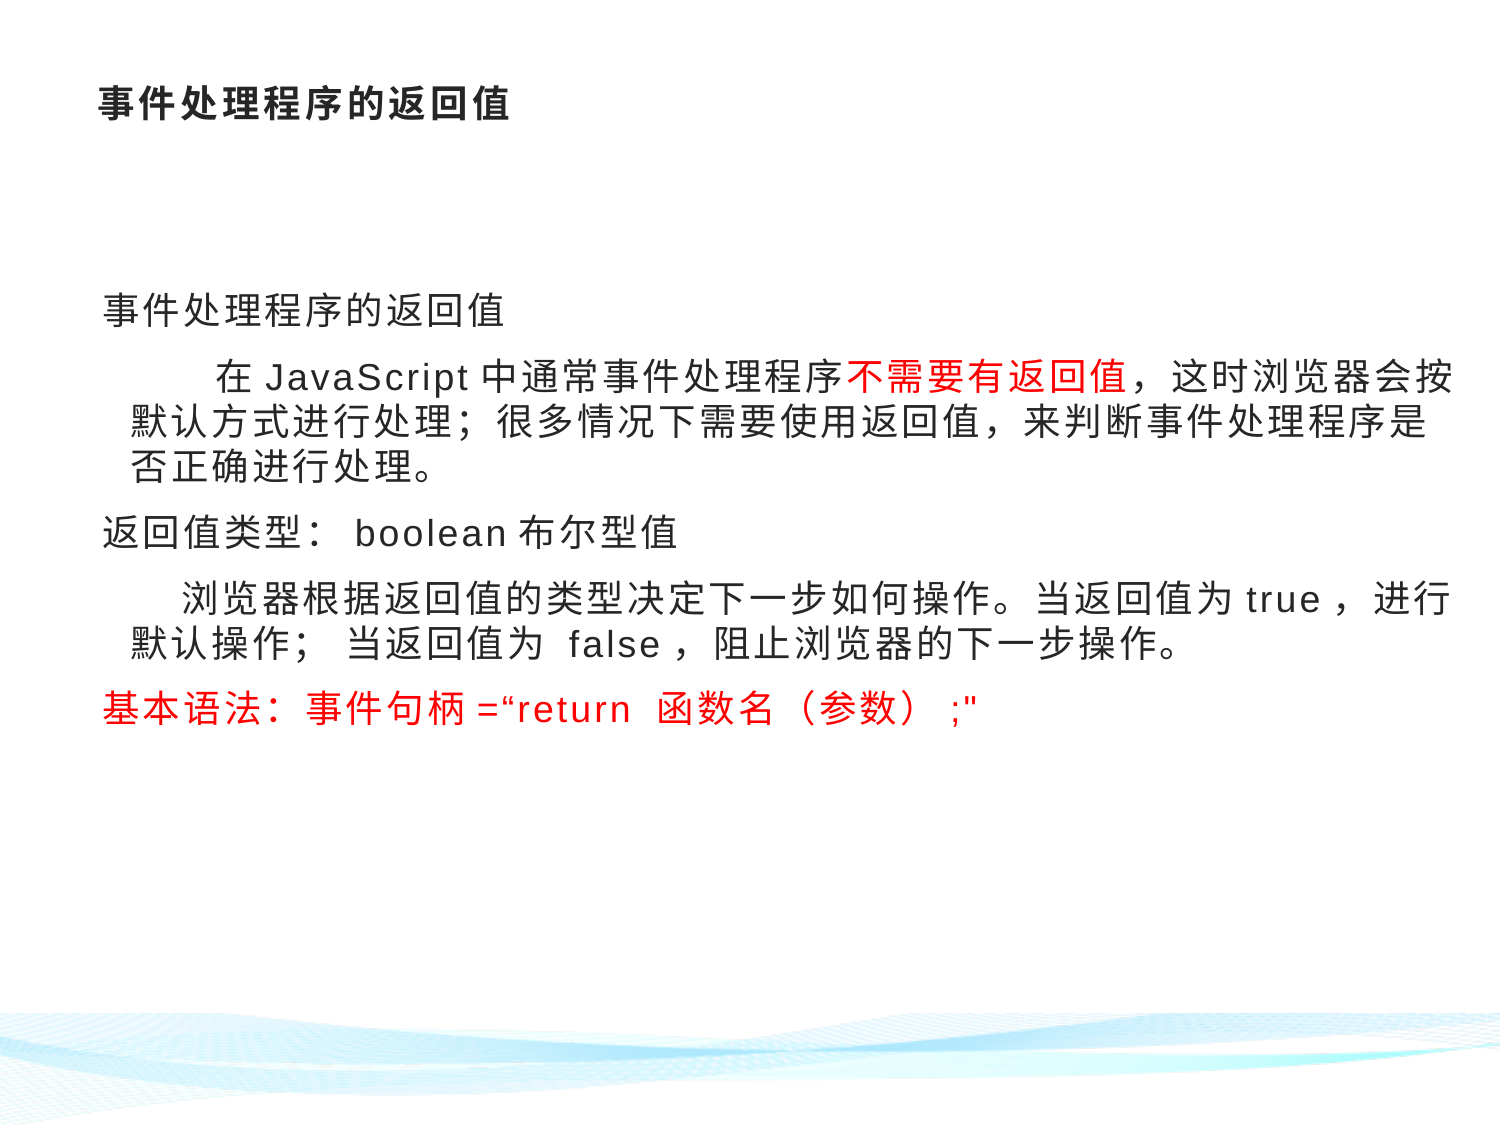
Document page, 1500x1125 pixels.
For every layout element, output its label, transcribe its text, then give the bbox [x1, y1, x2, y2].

title 事件处理程序的返回值 [82, 72, 1418, 146]
list 事件处理程序的返回值 在JavaScript中通常事件处理程序不需要有返回值，这时浏览器会按默认方式进行处理；很多情况下需要使用返回值，来判断事件处理程序是否正确进行处理。 返回值类型：boolean布尔型值 浏览器根据返回值的类型决定下一步如何操作。当返回值为true，进行默认操作； 当返回值为 false，阻止浏览器的下一步操作。 基本语法：事件句柄=“return 函数名（参数）;" [87, 279, 1484, 913]
picture [0, 1013, 1500, 1125]
